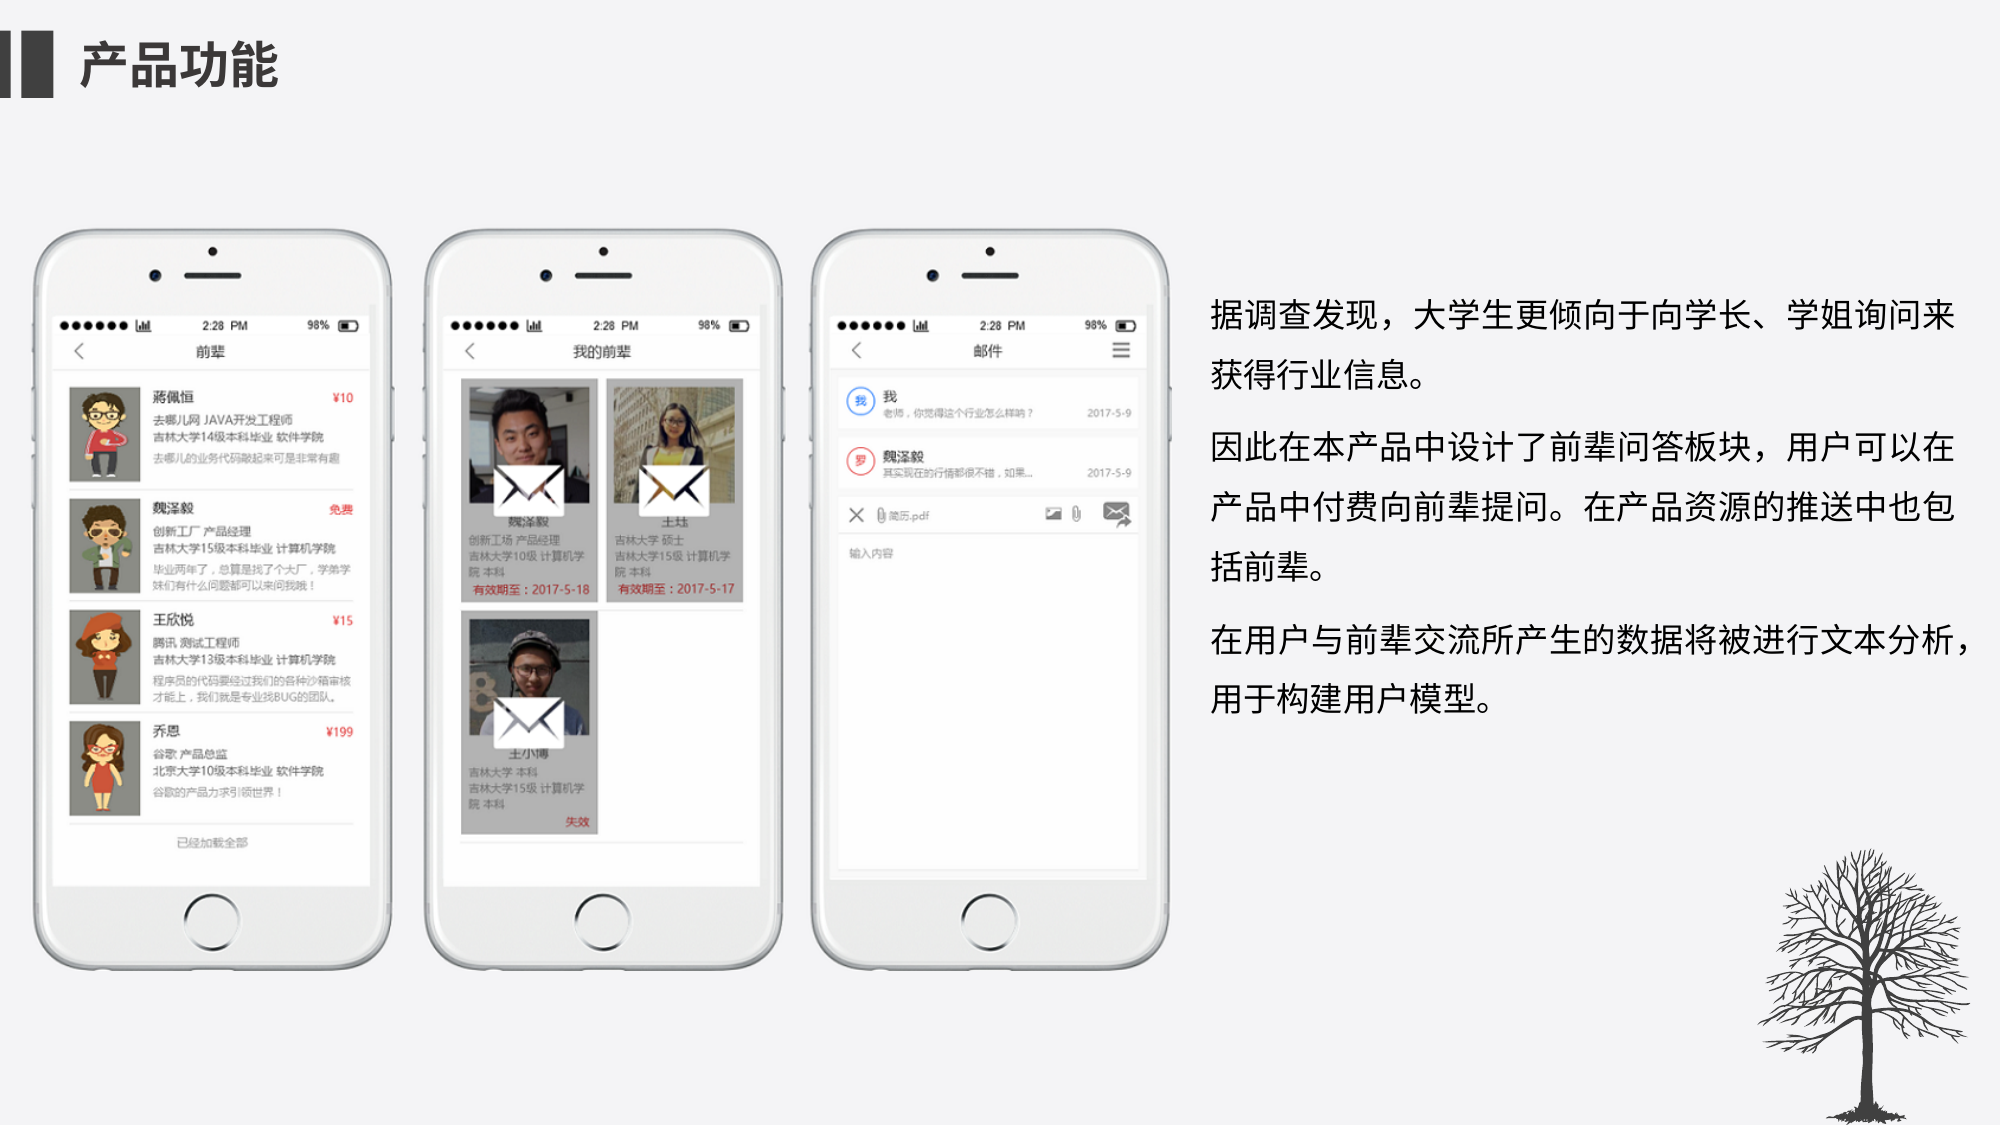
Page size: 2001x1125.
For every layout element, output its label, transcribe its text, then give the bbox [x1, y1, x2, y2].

text_box 产品功能 [64, 26, 651, 102]
picture [24, 222, 1172, 971]
text_box 据调查发现，大学生更倾向于向学长、学姐询问来获得行业信息。 因此在本产品中设计了前辈问答板块，用户可以在产品中付费向前辈提问。在产品资源的推送中也包括前辈。 在用户与前辈交流所产生的数据将被进行文本分析，用于构建用户模型。 [1195, 266, 1971, 726]
text_box [1757, 848, 1971, 1125]
